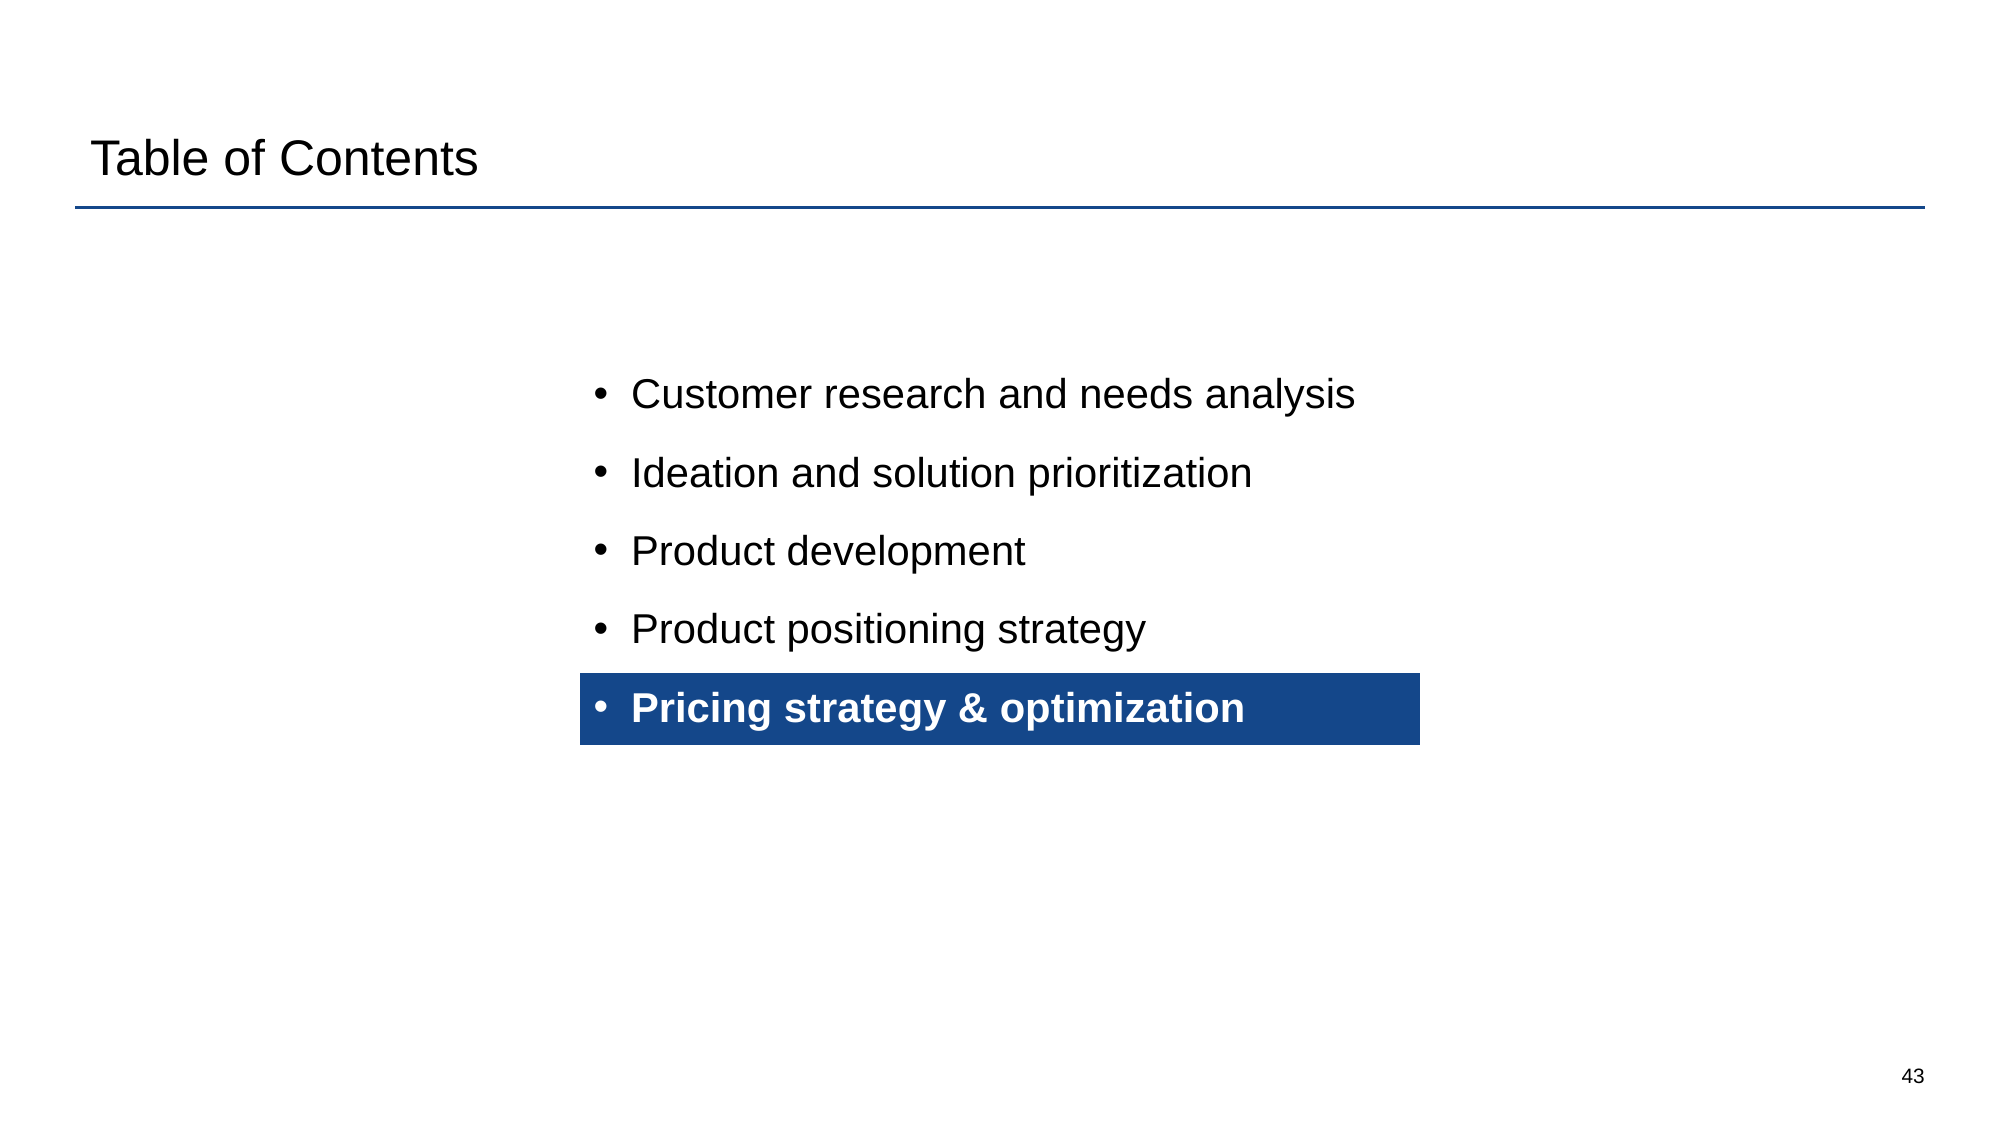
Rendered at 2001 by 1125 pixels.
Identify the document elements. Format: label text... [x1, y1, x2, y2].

title Table of Contents [75, 59, 1925, 194]
text_box Product positioning strategy [577, 591, 1424, 669]
text_box Product development [577, 512, 1424, 591]
text_box Customer research and needs analysis [577, 355, 1424, 434]
text_box Ideation and solution prioritization [577, 434, 1424, 512]
text_box Pricing strategy & optimization [577, 669, 1424, 748]
